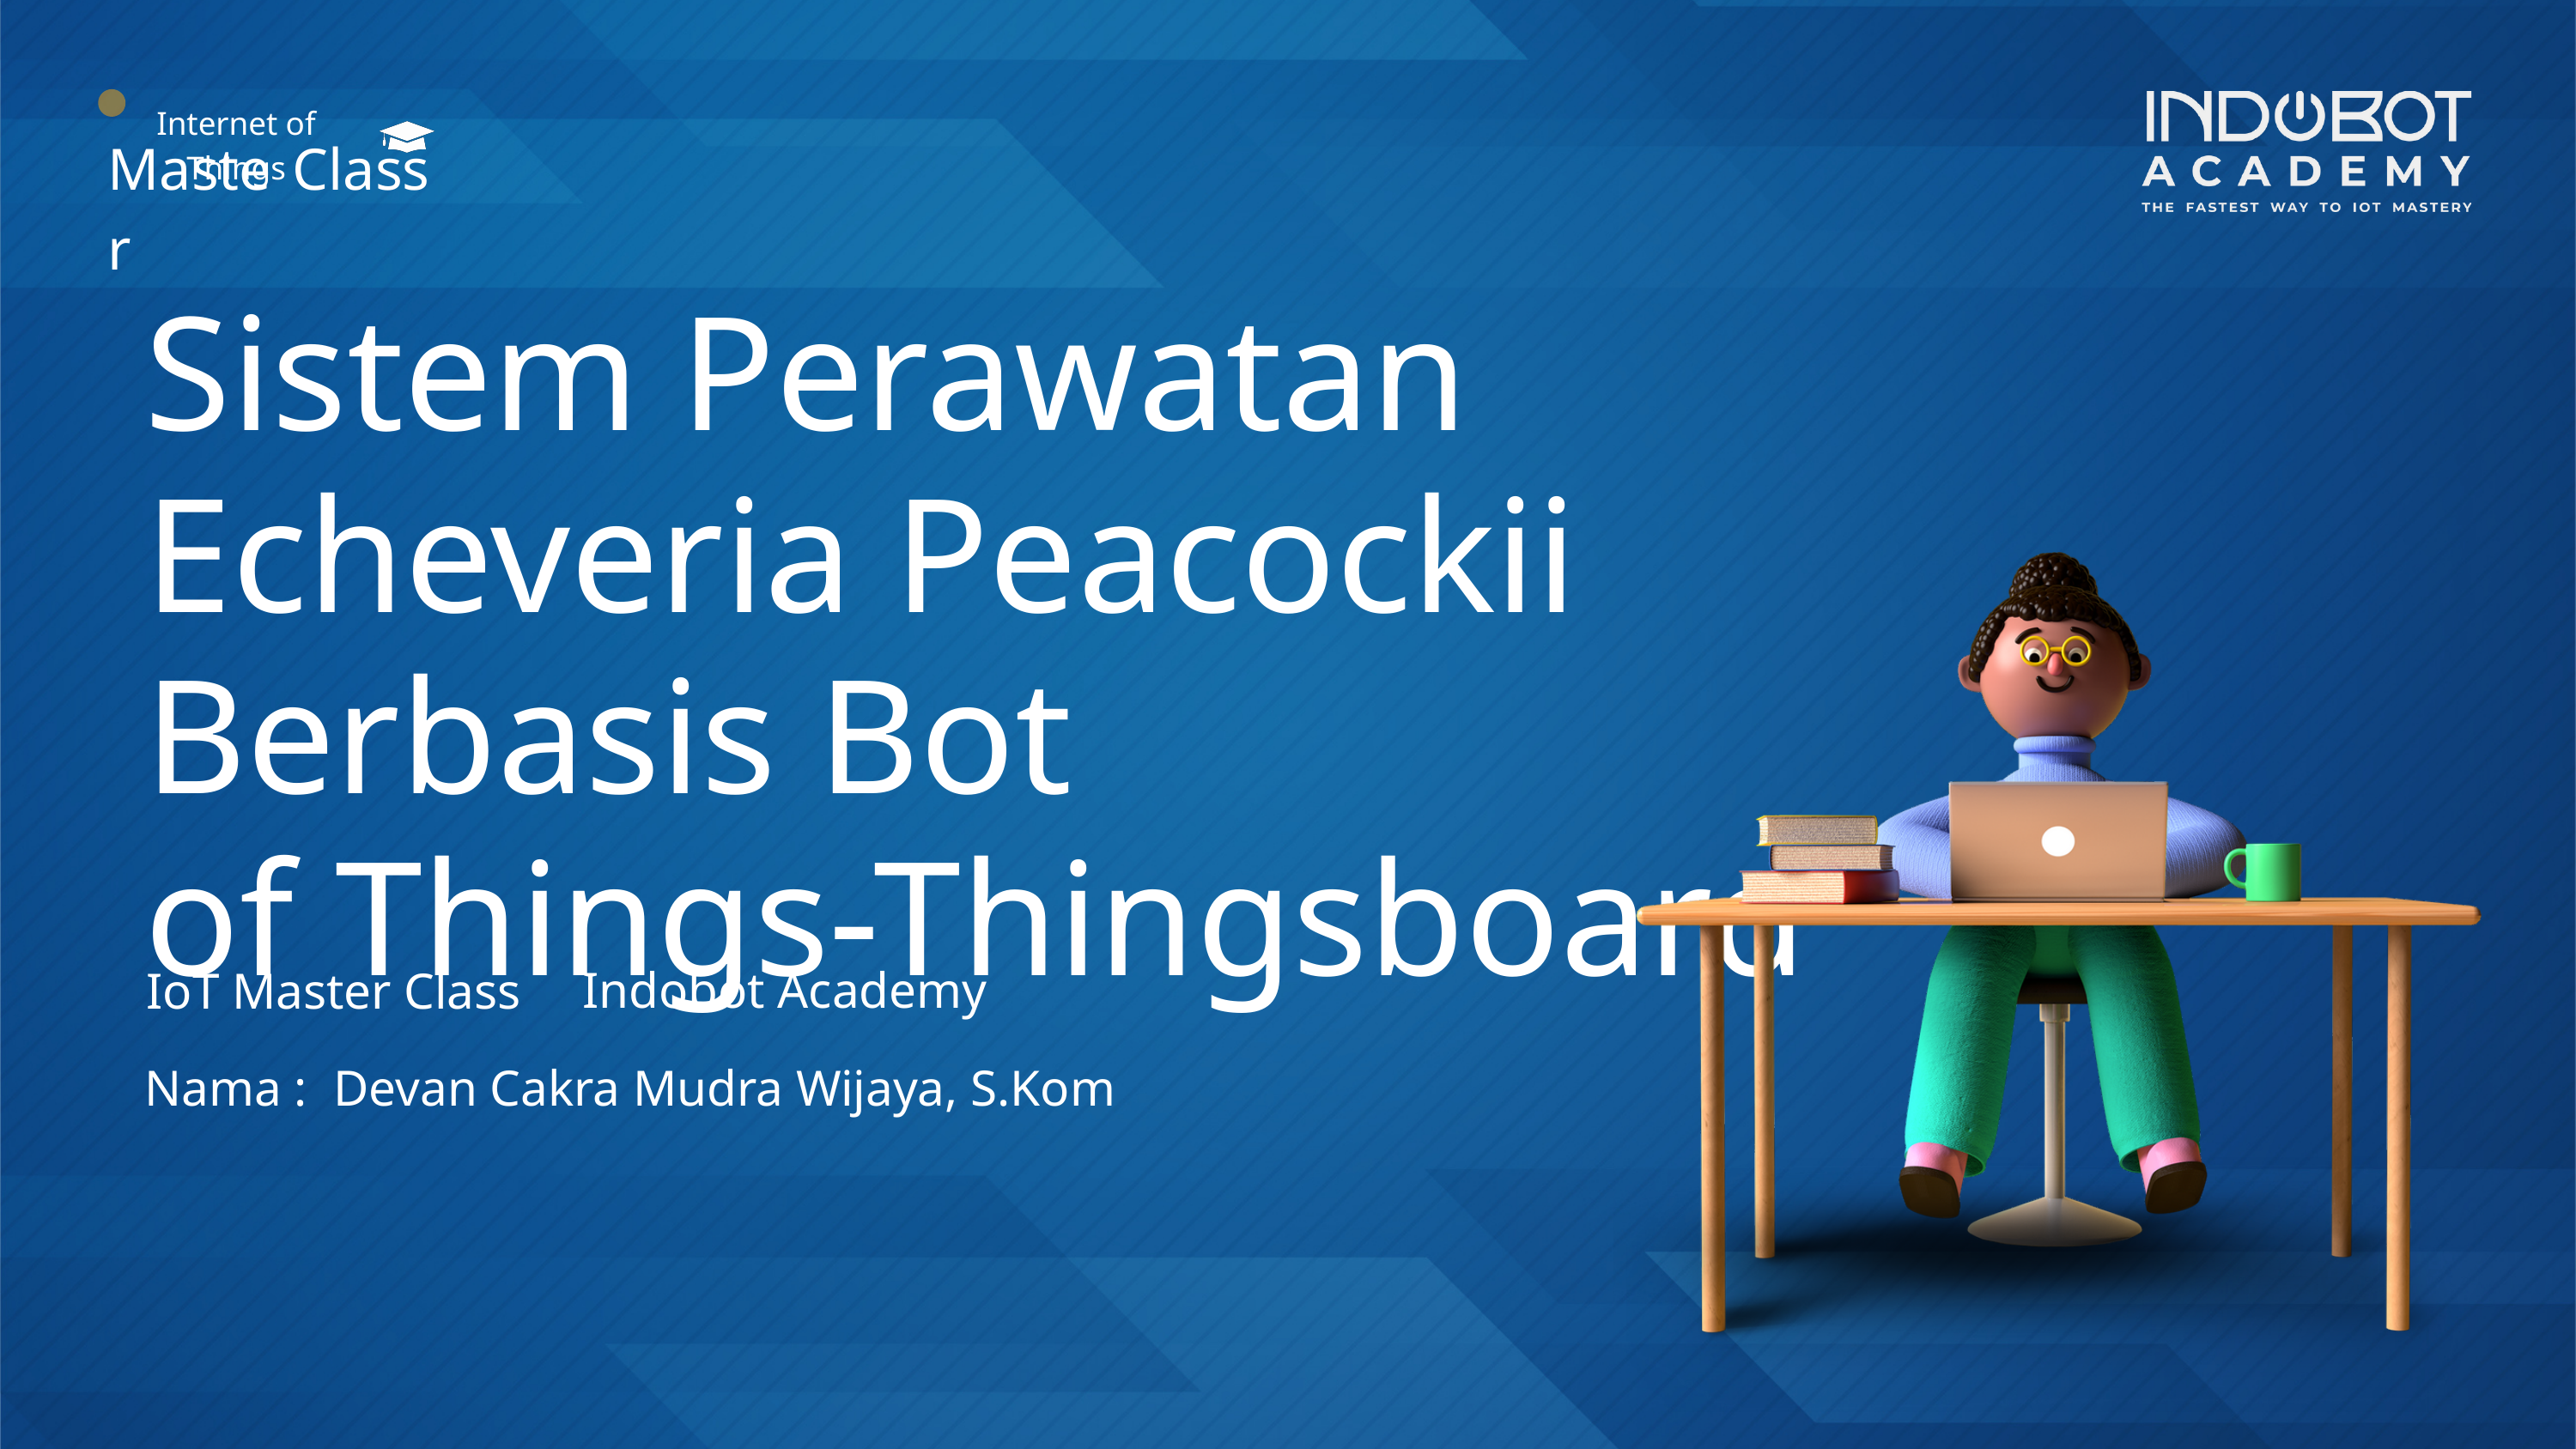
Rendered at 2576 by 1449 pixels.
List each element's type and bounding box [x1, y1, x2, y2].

text_box [97, 88, 126, 118]
picture [0, 0, 2576, 1449]
text_box [1613, 552, 2482, 1412]
text_box [144, 949, 1224, 1113]
